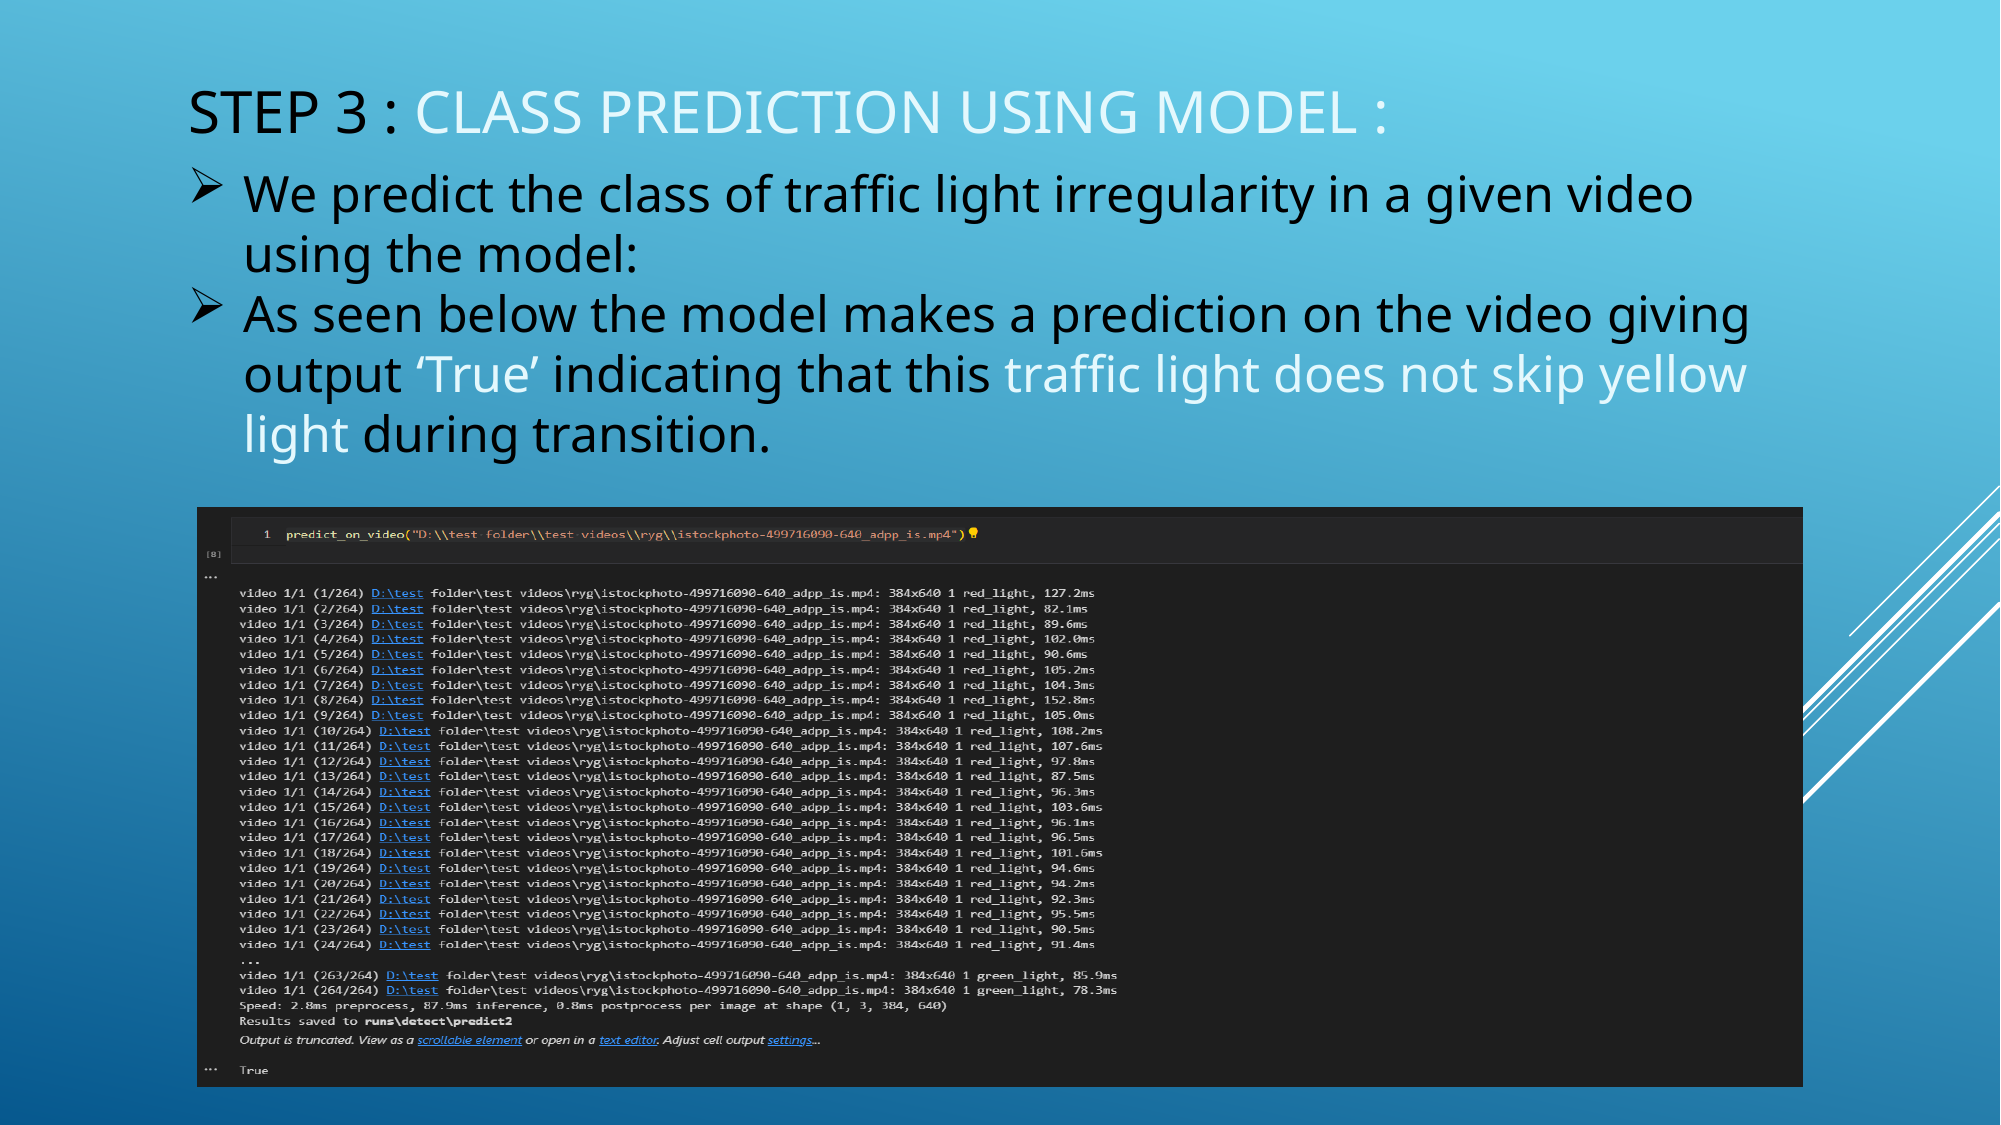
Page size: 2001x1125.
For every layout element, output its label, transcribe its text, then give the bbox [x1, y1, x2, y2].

text_box We predict the class of traffic light irregularity in a given video using the model: As seen below the model makes a prediction on the video giving output ‘True’ indicating that this traffic light does not skip yellow light during transition. [172, 154, 1817, 530]
title Step 3 : Class prediction using model : [173, 52, 1772, 154]
picture [197, 507, 1803, 1087]
